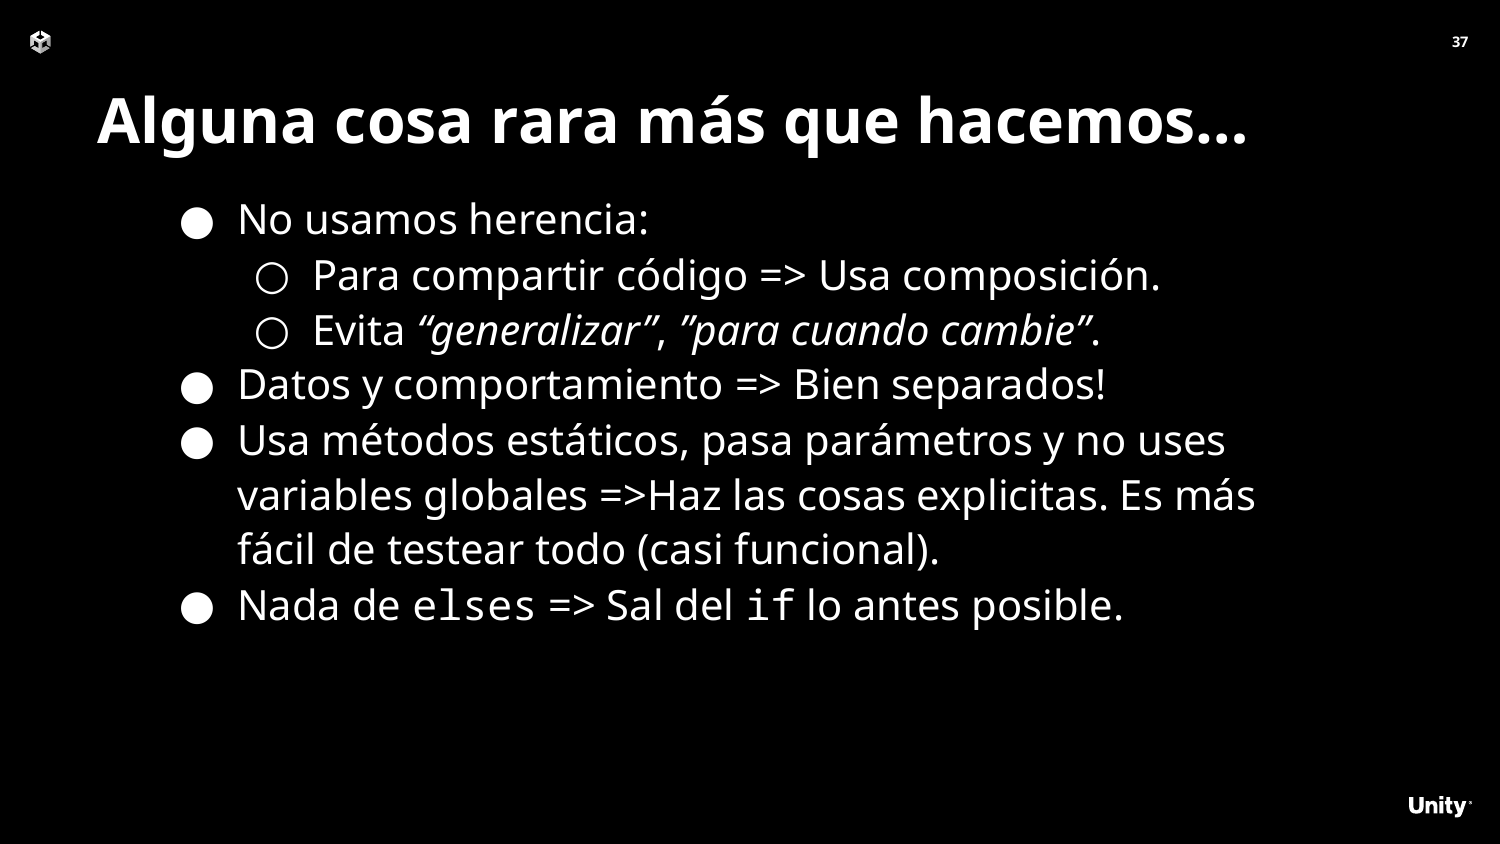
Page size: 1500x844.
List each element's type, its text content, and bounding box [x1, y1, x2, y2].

title Alguna cosa rara más que hacemos… [97, 89, 1485, 175]
text_box No usamos herencia: Para compartir código => Usa composición. Evita “generalizar”, ”para cuando cambie”. Datos y comportamiento => Bien separados! Usa métodos estáticos, pasa parámetros y no uses variables globales =>Haz las cosas explicitas. Es más fácil de testear todo (casi funcional). Nada de elses => Sal del if lo antes posible. [147, 180, 1353, 797]
slide_number ‹#› [1391, 31, 1469, 55]
